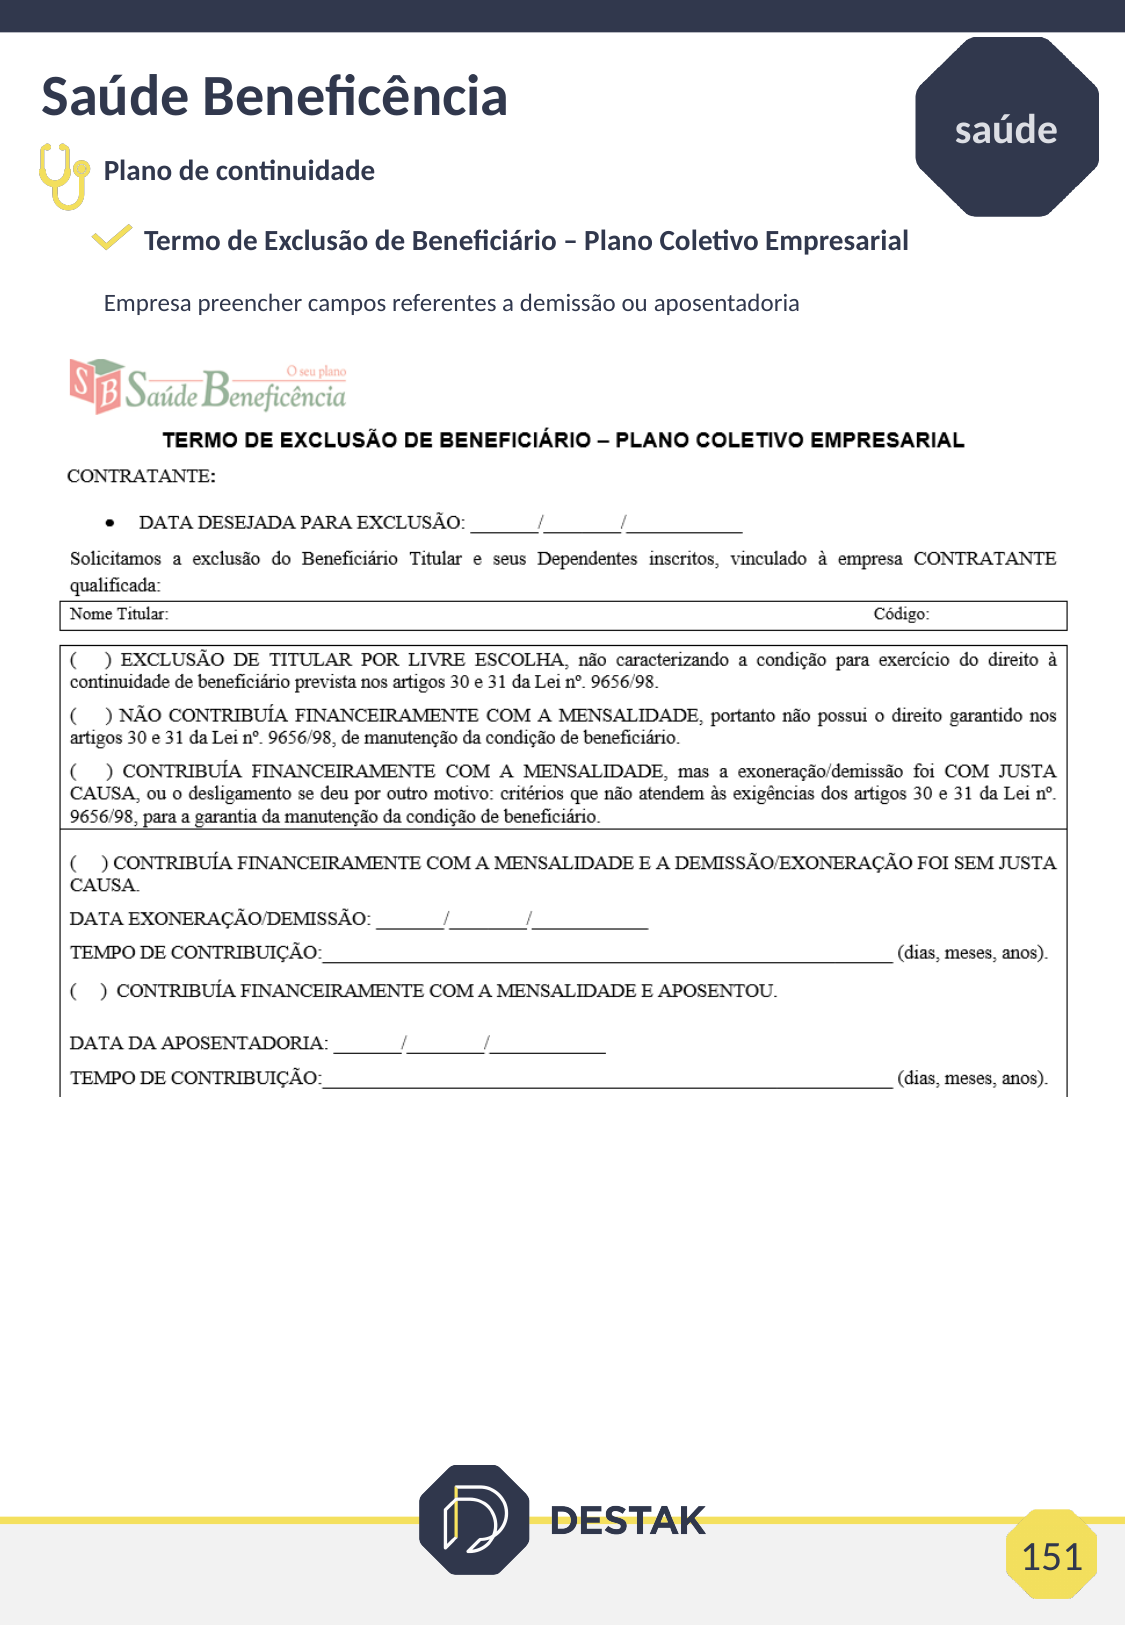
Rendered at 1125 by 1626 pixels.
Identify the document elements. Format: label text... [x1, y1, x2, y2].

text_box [29, 141, 967, 326]
text_box Saúde Beneficência [26, 51, 862, 143]
picture [419, 1465, 706, 1575]
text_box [914, 37, 1099, 217]
picture [40, 351, 1085, 1097]
picture [1006, 1509, 1097, 1599]
